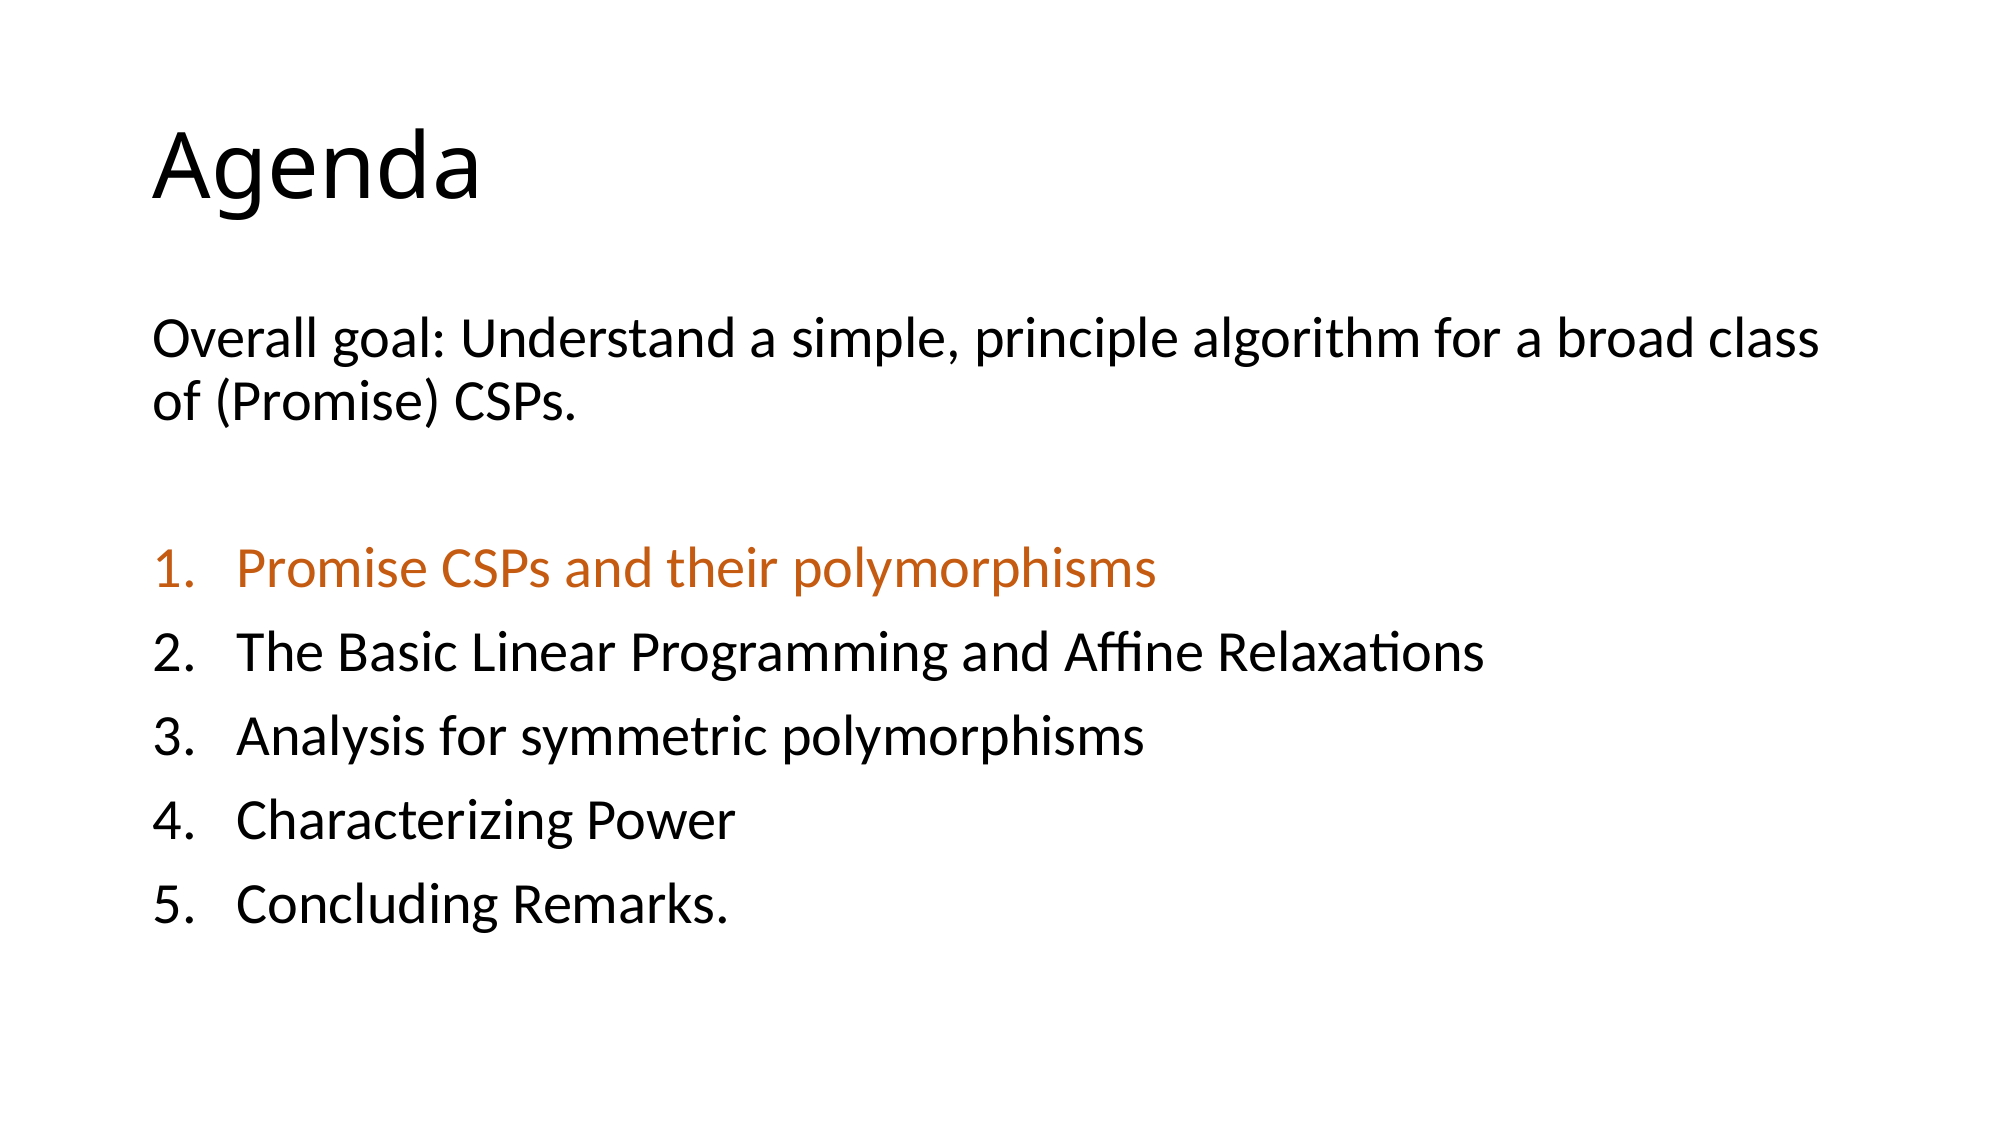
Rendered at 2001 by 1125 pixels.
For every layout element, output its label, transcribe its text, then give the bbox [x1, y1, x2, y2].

list Overall goal: Understand a simple, principle algorithm for a broad class of (Promise) CSPs. Promise CSPs and their polymorphisms The Basic Linear Programming and Affine Relaxations Analysis for symmetric polymorphisms Characterizing Power Concluding Remarks. [137, 299, 1863, 1014]
title Agenda [137, 59, 1863, 278]
